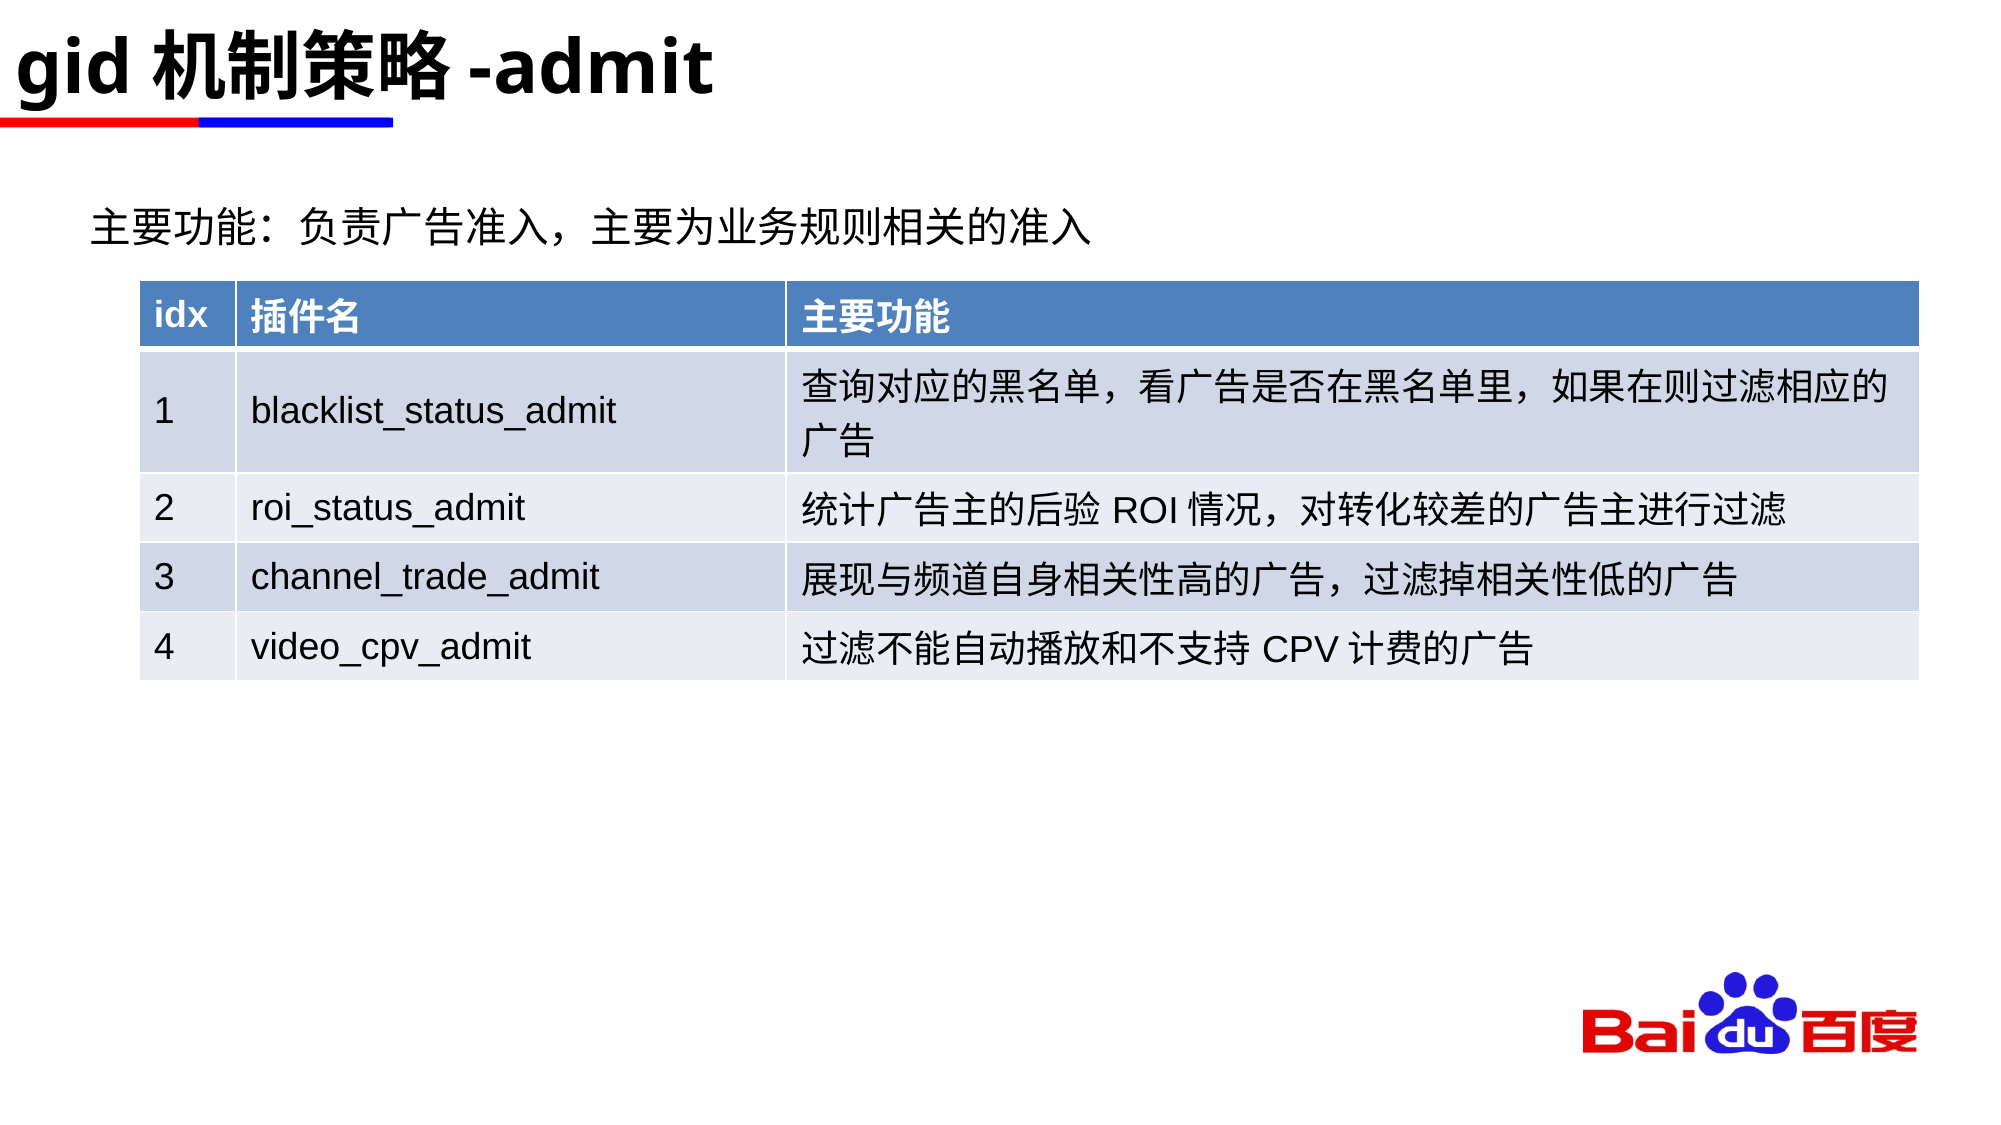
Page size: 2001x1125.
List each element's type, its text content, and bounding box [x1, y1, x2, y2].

table_cell roi_status_admit [237, 474, 785, 541]
table_header 主要功能 [787, 281, 1919, 346]
list 主要功能：负责广告准入，主要为业务规则相关的准入 [0, 168, 2000, 1125]
table_cell 统计广告主的后验ROI情况，对转化较差的广告主进行过滤 [787, 474, 1919, 541]
title gid机制策略-admit [0, 0, 1801, 128]
table_cell video_cpv_admit [237, 612, 785, 680]
table_header 插件名 [237, 281, 785, 346]
table_cell channel_trade_admit [237, 543, 785, 611]
table_cell 2 [140, 474, 235, 541]
table_cell 1 [140, 352, 235, 472]
table_header idx [140, 281, 235, 346]
table_cell blacklist_status_admit [237, 352, 785, 472]
table_cell 4 [140, 612, 235, 680]
table_cell 展现与频道自身相关性高的广告，过滤掉相关性低的广告 [787, 543, 1919, 611]
table_cell 过滤不能自动播放和不支持CPV计费的广告 [787, 612, 1919, 680]
table_cell 3 [140, 543, 235, 611]
table_cell 查询对应的黑名单，看广告是否在黑名单里，如果在则过滤相应的广告 [787, 352, 1919, 472]
